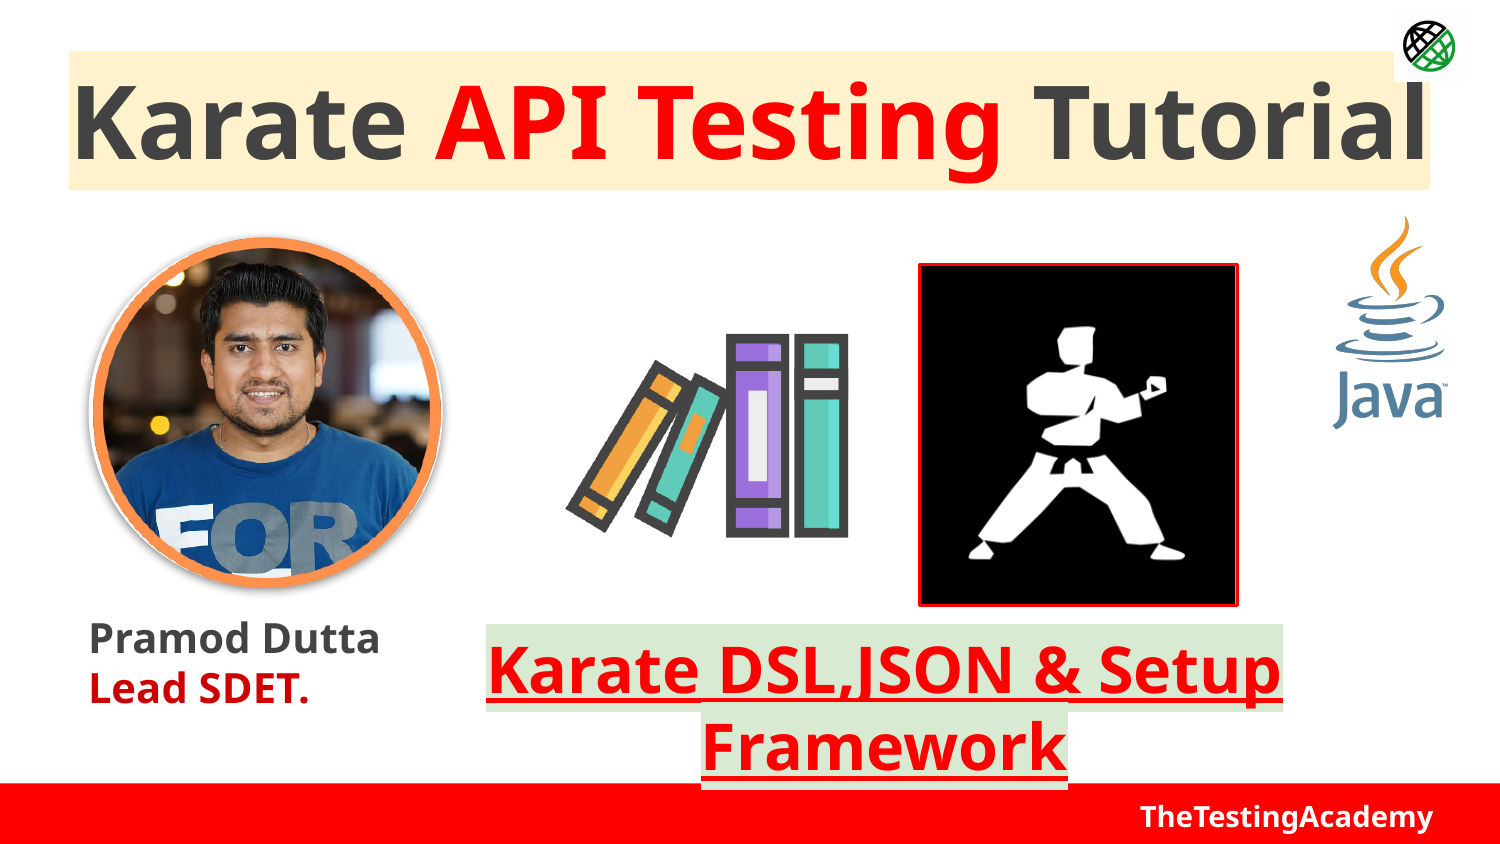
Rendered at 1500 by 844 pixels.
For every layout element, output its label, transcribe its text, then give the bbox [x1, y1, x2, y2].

picture [920, 265, 1236, 605]
picture [88, 237, 443, 589]
picture [529, 257, 885, 613]
picture [1330, 214, 1450, 432]
title Karate API Testing Tutorial [51, 50, 1449, 189]
picture [1393, 9, 1471, 82]
title Pramod Dutta Lead SDET. [73, 592, 398, 731]
title Karate DSL,JSON & Setup Framework [298, 637, 1471, 776]
